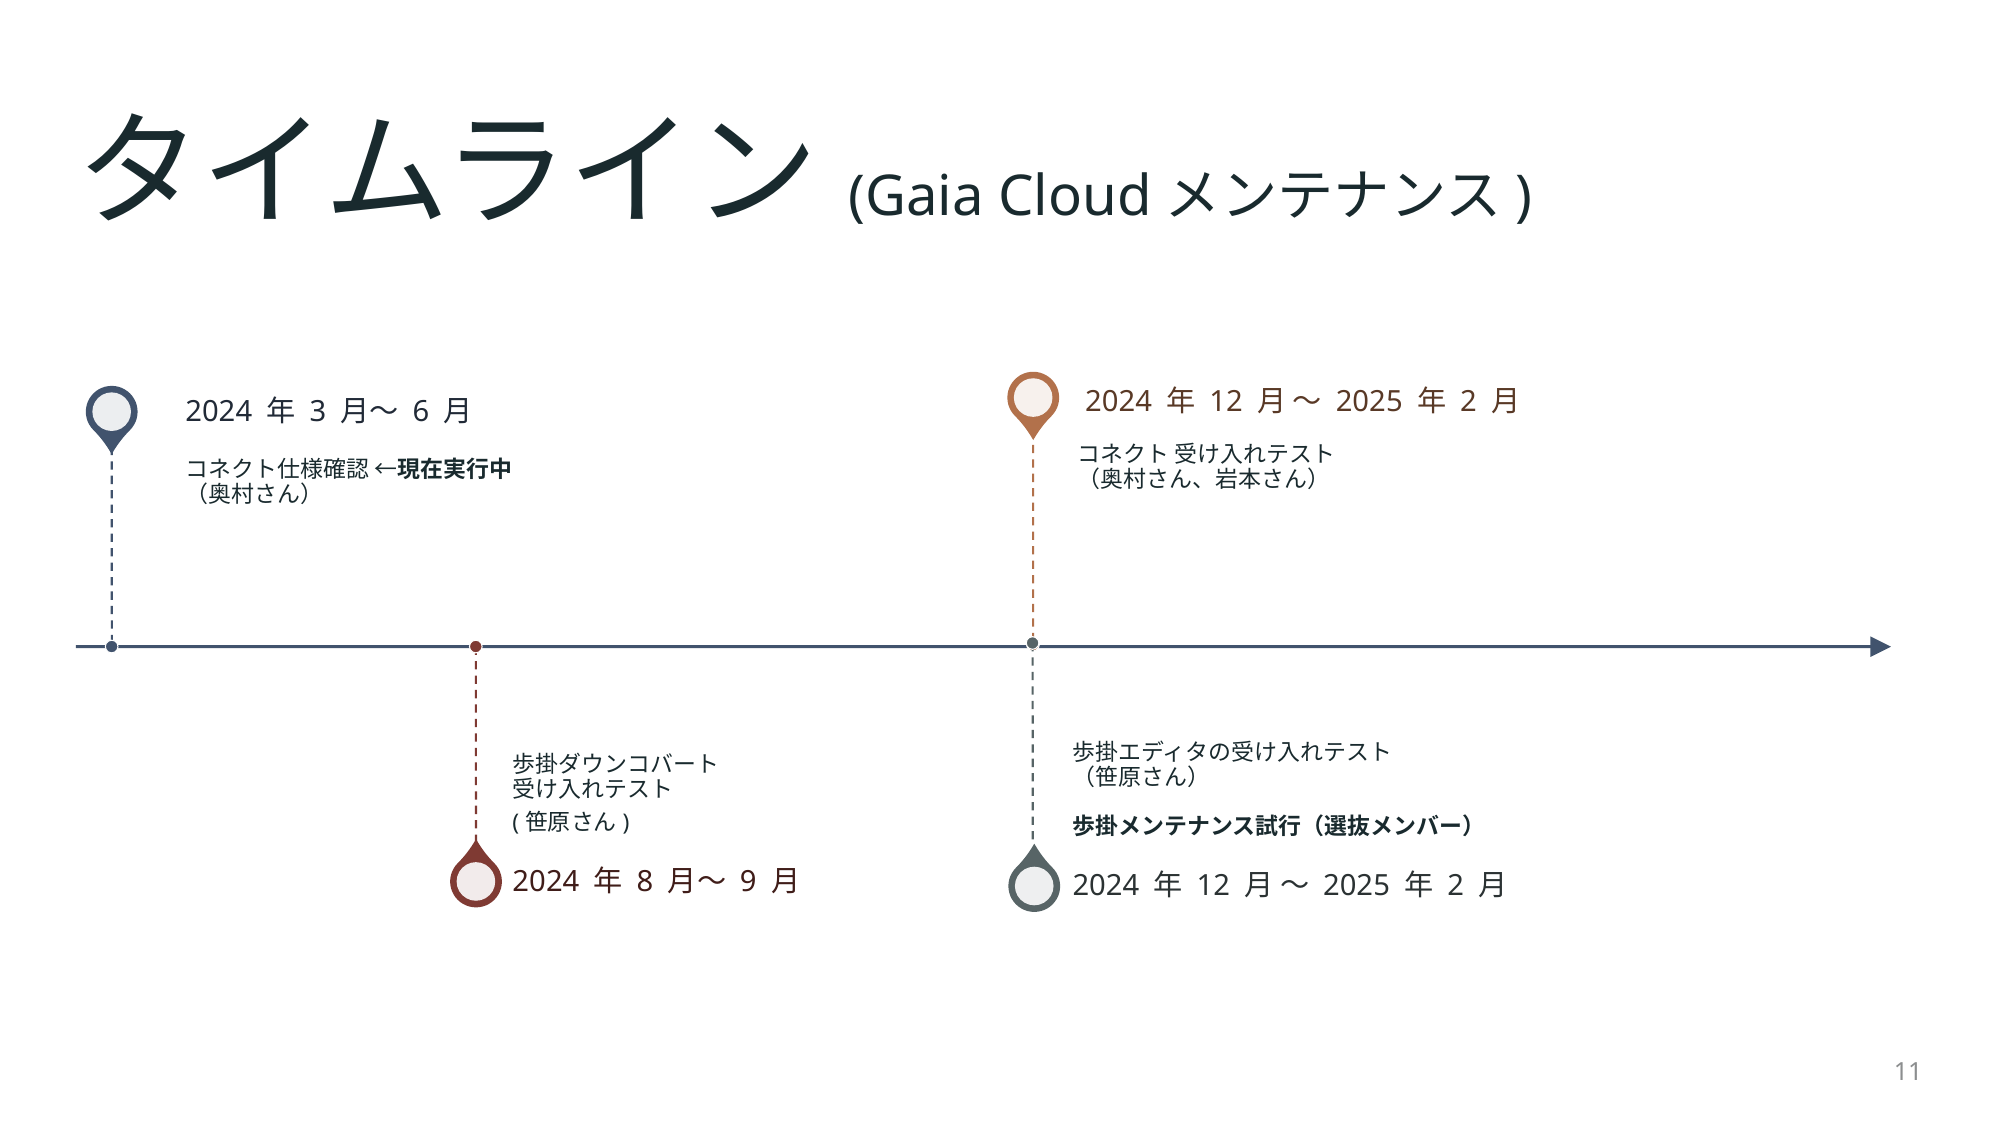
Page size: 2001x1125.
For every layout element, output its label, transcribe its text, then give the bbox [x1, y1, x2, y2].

title タイムライン(Gaia Cloudメンテナンス) [61, 100, 1809, 323]
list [75, 309, 1891, 985]
slide_number 11 [1757, 1042, 1938, 1103]
